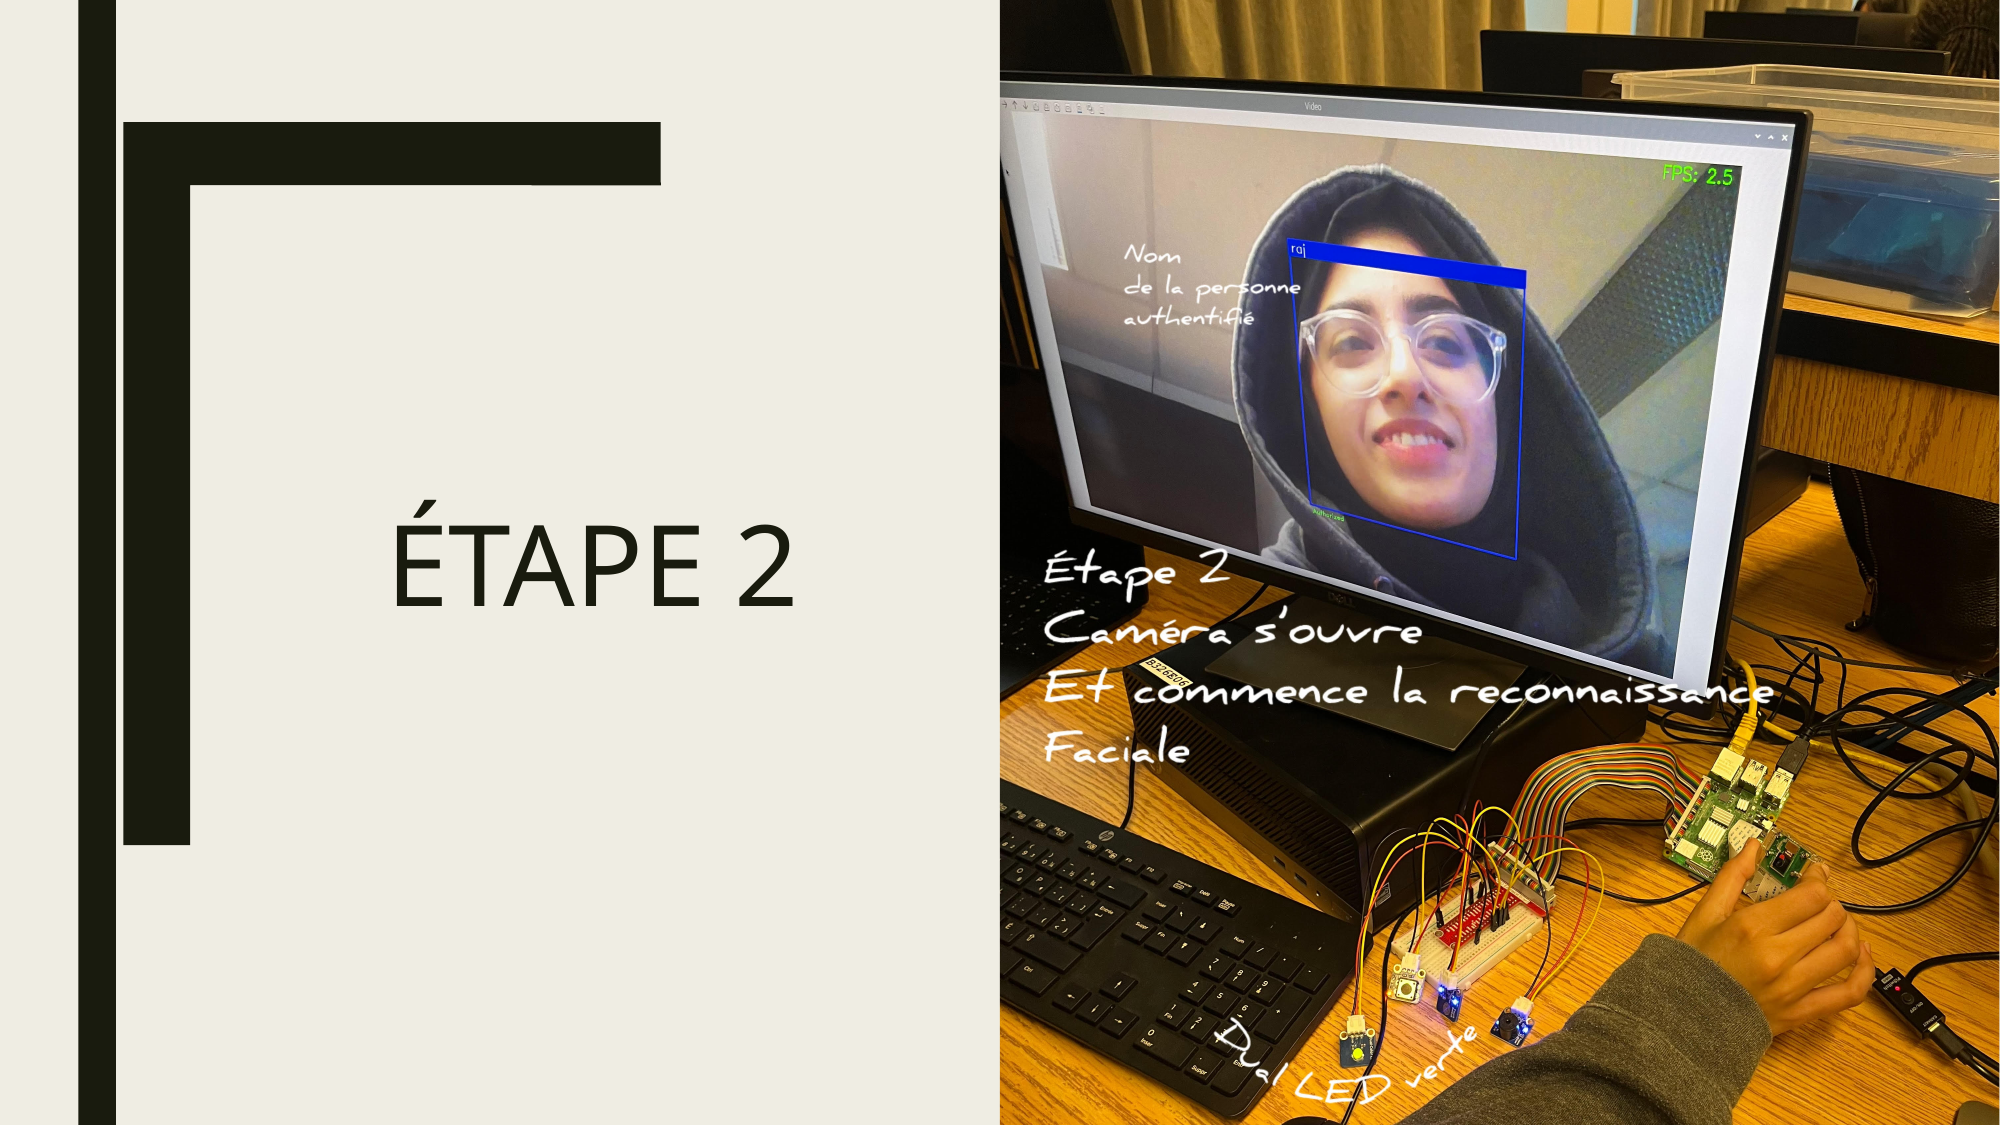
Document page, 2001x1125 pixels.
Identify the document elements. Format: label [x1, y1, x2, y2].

list [999, 0, 2000, 1125]
text_box [123, 122, 999, 1000]
